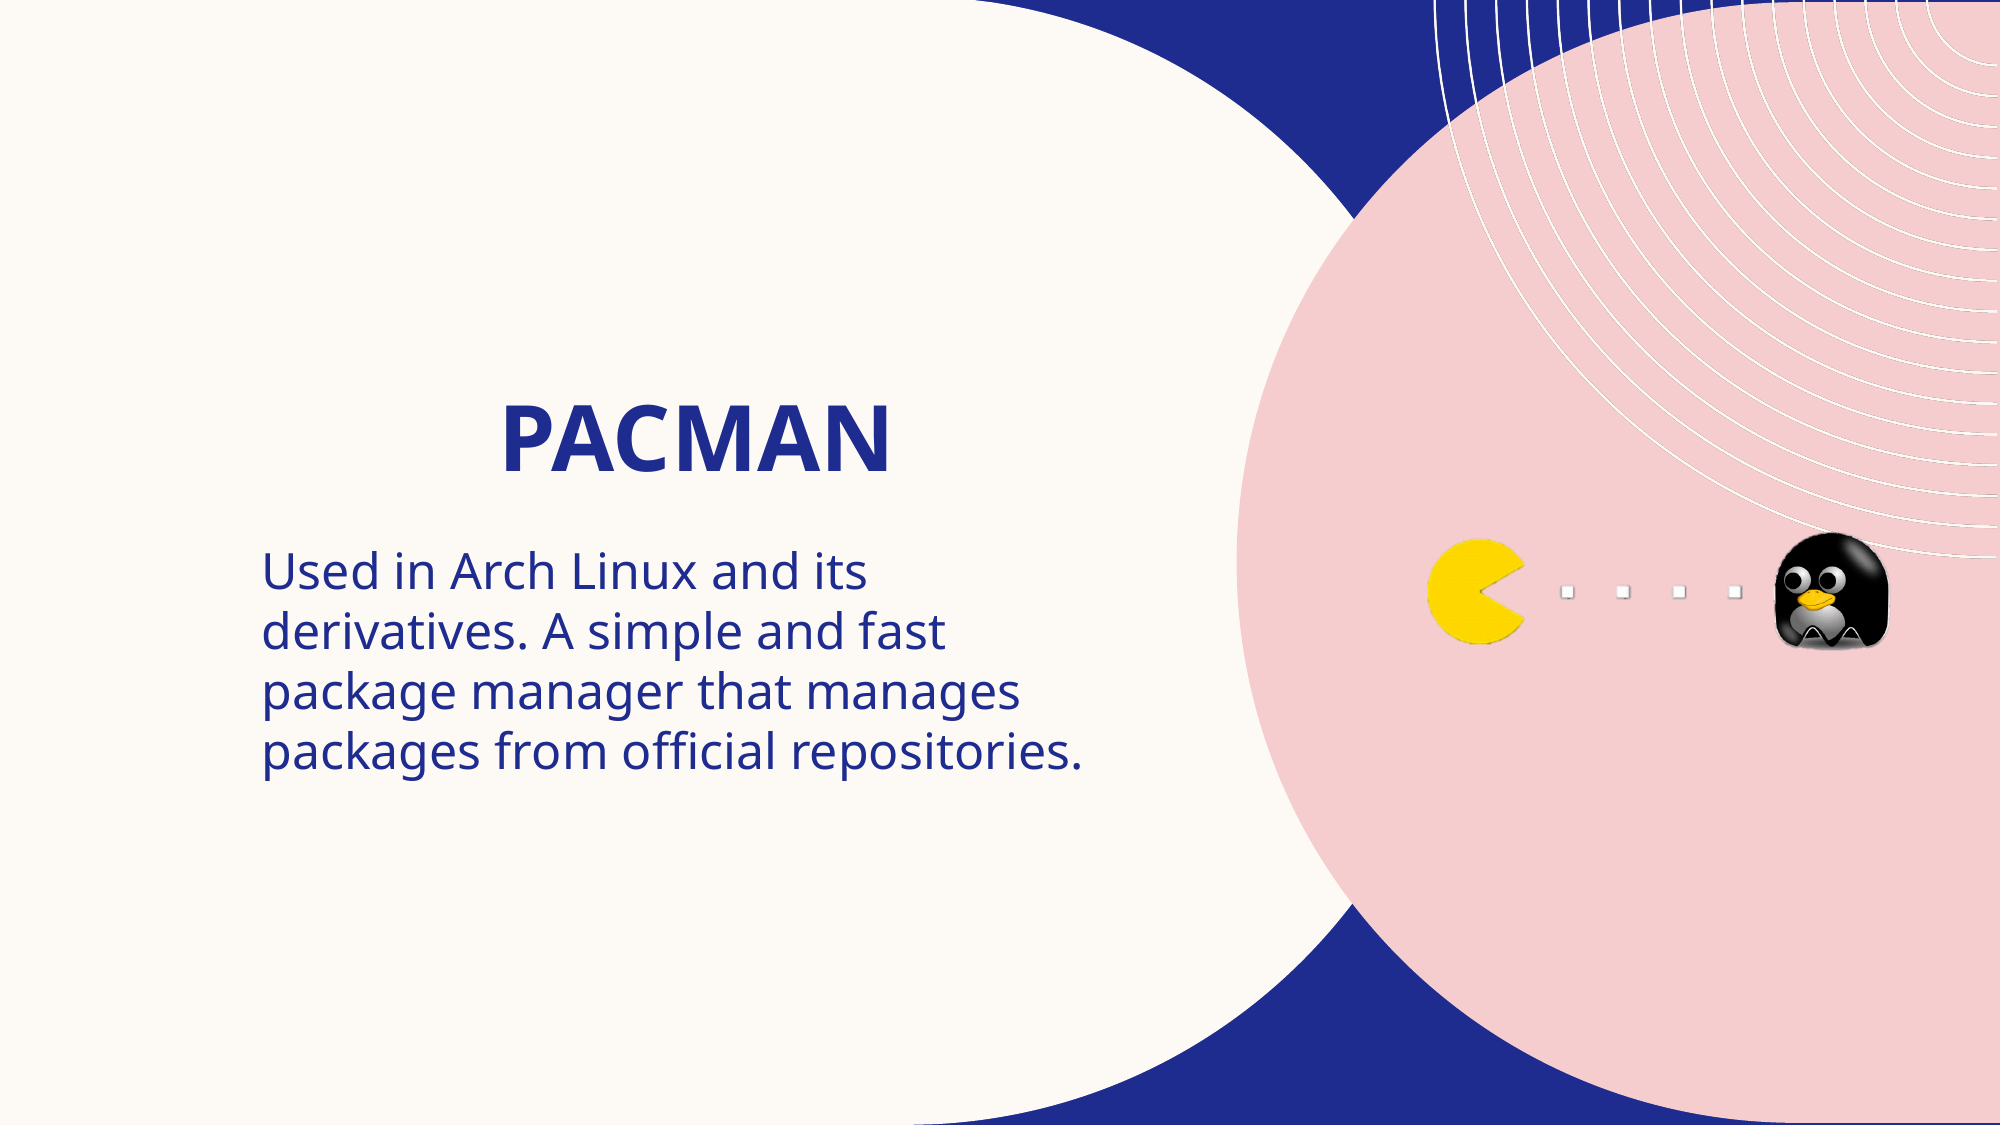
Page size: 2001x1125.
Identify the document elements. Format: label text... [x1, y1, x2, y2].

picture [1288, 0, 2000, 783]
title Pacman [210, 346, 1184, 540]
subtitle Used in Arch Linux and its derivatives. A simple and fast package manager that manages packages from official repositories. [246, 539, 1113, 897]
